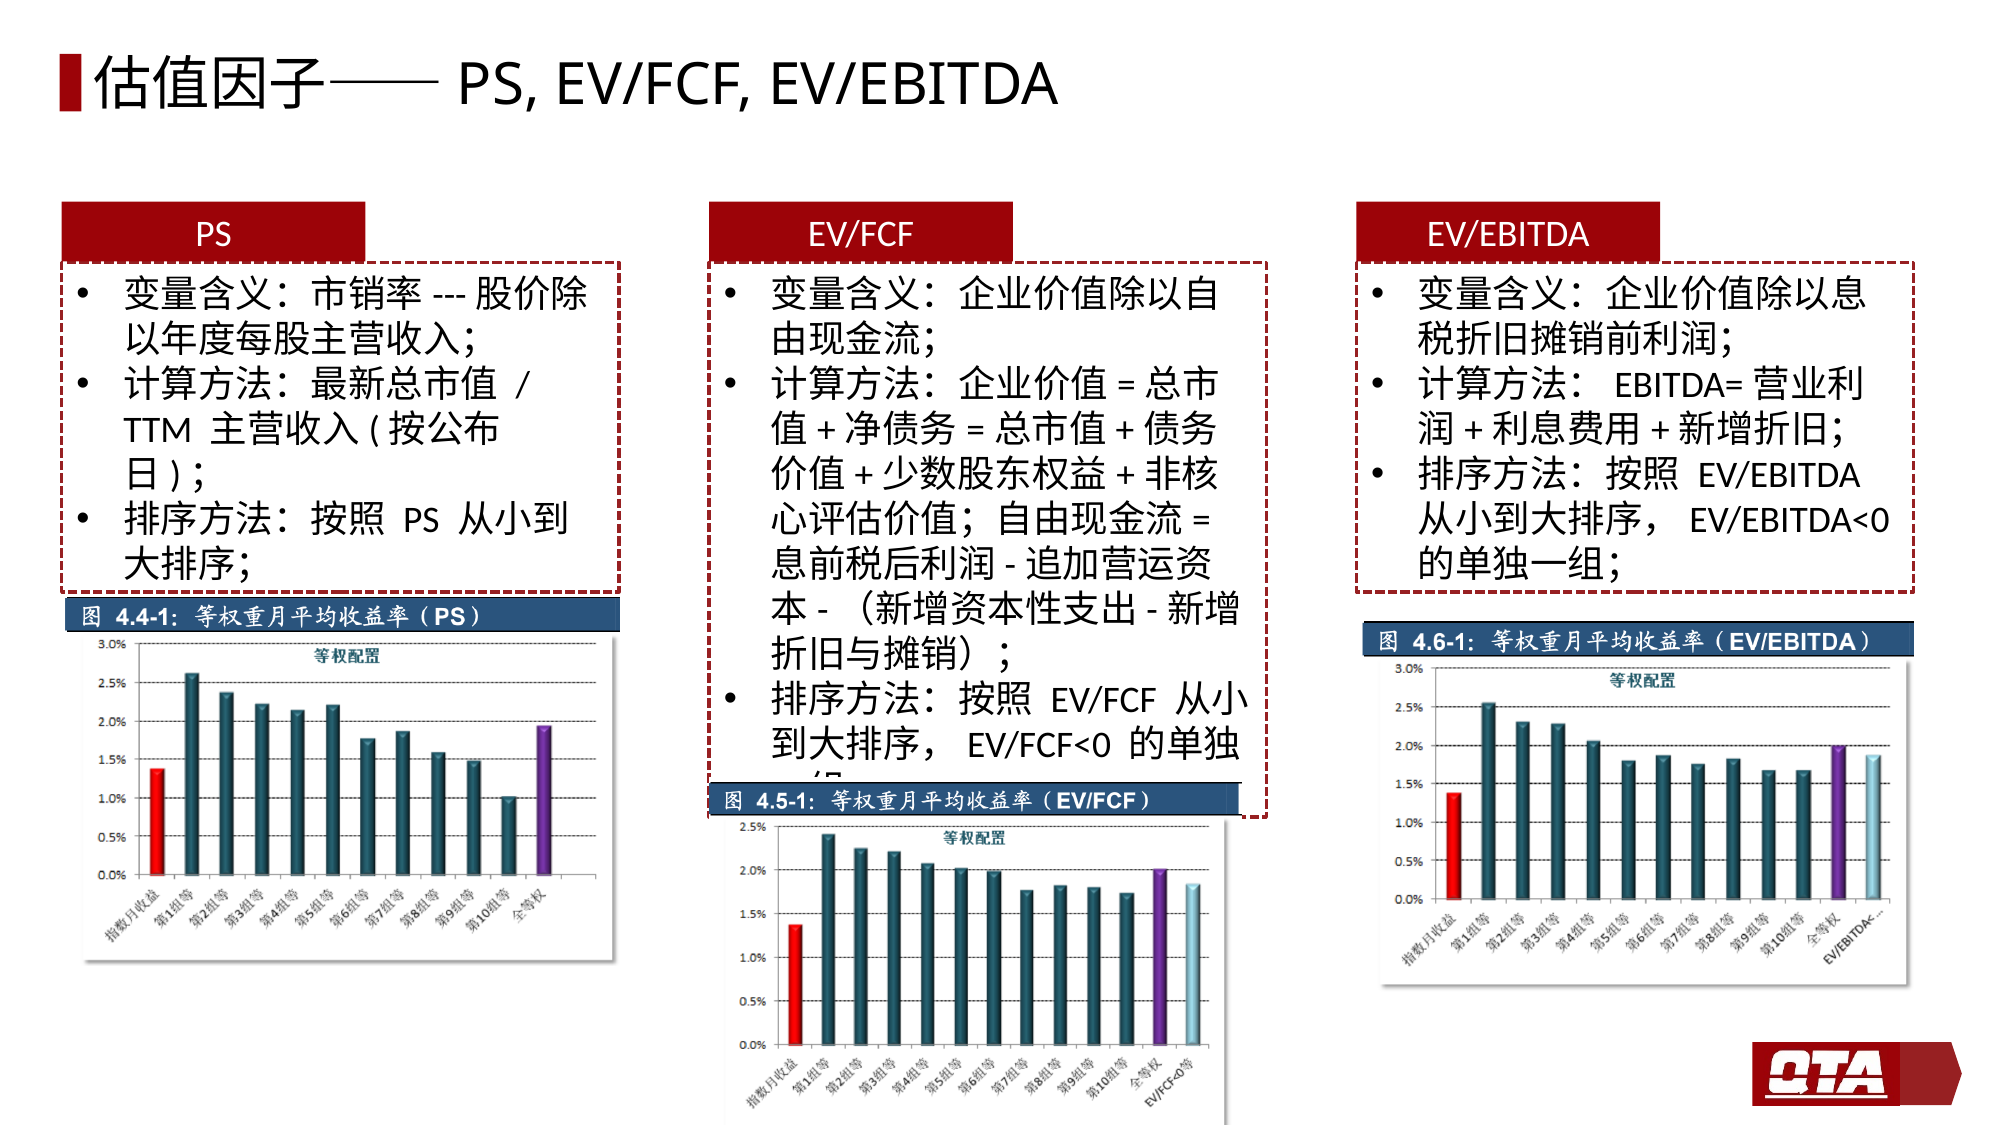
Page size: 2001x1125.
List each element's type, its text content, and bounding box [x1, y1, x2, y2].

text_box EV/FCF [709, 201, 1013, 262]
text_box EV/EBITDA [1356, 201, 1661, 262]
text_box 变量含义：市销率---股价除以年度每股主营收入； 计算方法：最新总市值 / TTM 主营收入(按公布日)； 排序方法：按照 PS 从小到大排序； [61, 262, 620, 592]
text_box 变量含义：企业价值除以自由现金流； 计算方法：企业价值=总市值+净债务=总市值+债务价值+少数股东权益+非核心评估价值；自由现金流=息前税后利润-追加营运资本-（新增资本性支出-新增折旧与摊销）； 排序方法：按照 EV/FCF 从小到大排序，EV/FCF<0 的单独一组； [708, 262, 1267, 817]
picture [708, 777, 1242, 1125]
picture [1356, 616, 1914, 994]
picture [61, 597, 620, 966]
slide_number [1511, 1042, 1962, 1103]
text_box PS [61, 201, 366, 262]
title 估值因子——PS, EV/FCF, EV/EBITDA [78, 0, 1775, 174]
text_box 变量含义：企业价值除以息税折旧摊销前利润； 计算方法：EBITDA=营业利润+利息费用+新增折旧； 排序方法：按照 EV/EBITDA 从小到大排序，EV/EBITDA<0 的单独一组； [1356, 262, 1914, 592]
